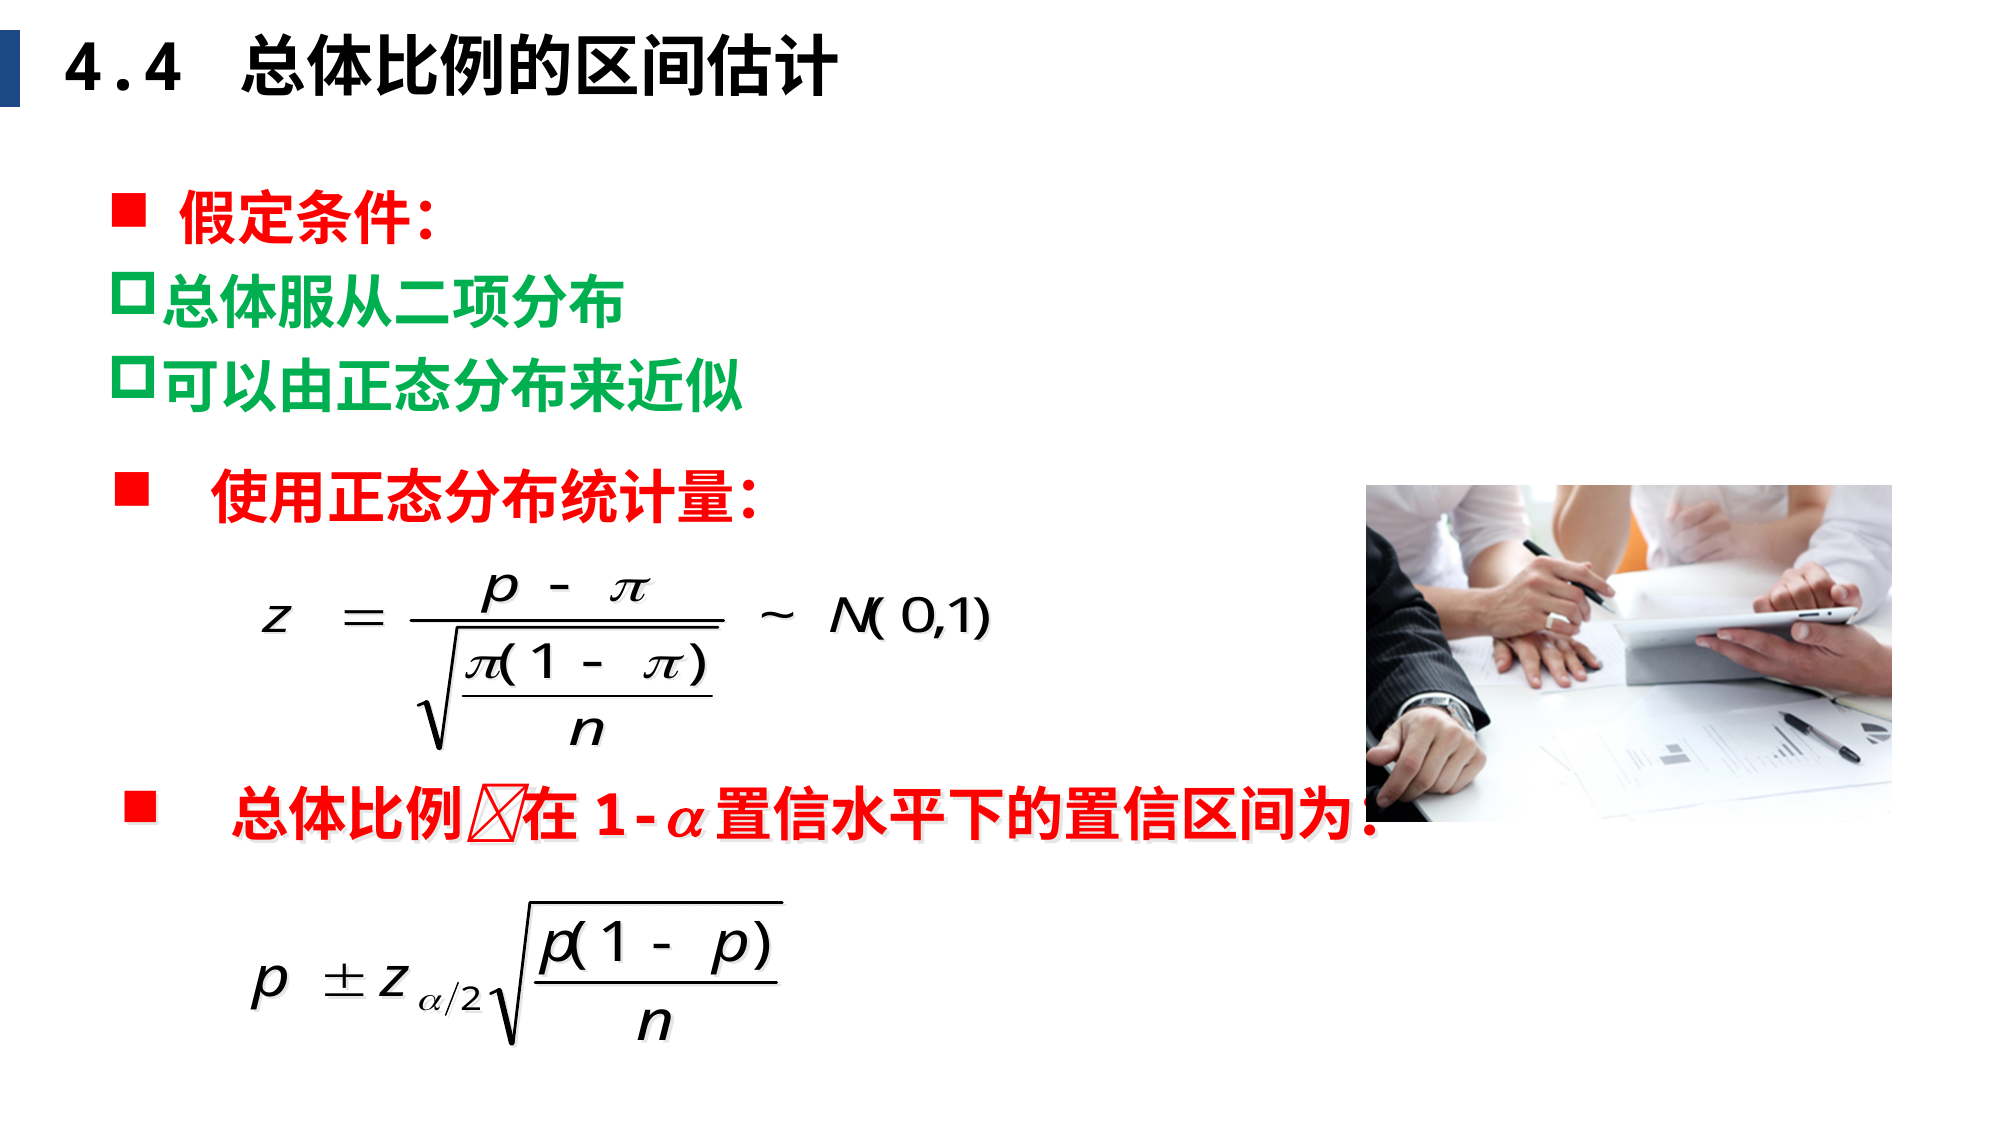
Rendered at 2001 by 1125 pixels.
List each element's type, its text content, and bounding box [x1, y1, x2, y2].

text_box 总体比例在1-置信水平下的置信区间为： [105, 778, 1740, 856]
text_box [255, 550, 1005, 757]
list 假定条件： 总体服从二项分布 可以由正态分布来近似 [92, 181, 1859, 423]
picture [0, 29, 20, 107]
picture [1365, 485, 1892, 822]
text_box 使用正态分布统计量： [95, 460, 1863, 551]
text_box 4.4 总体比例的区间估计 [49, 25, 997, 112]
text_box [202, 888, 835, 1056]
